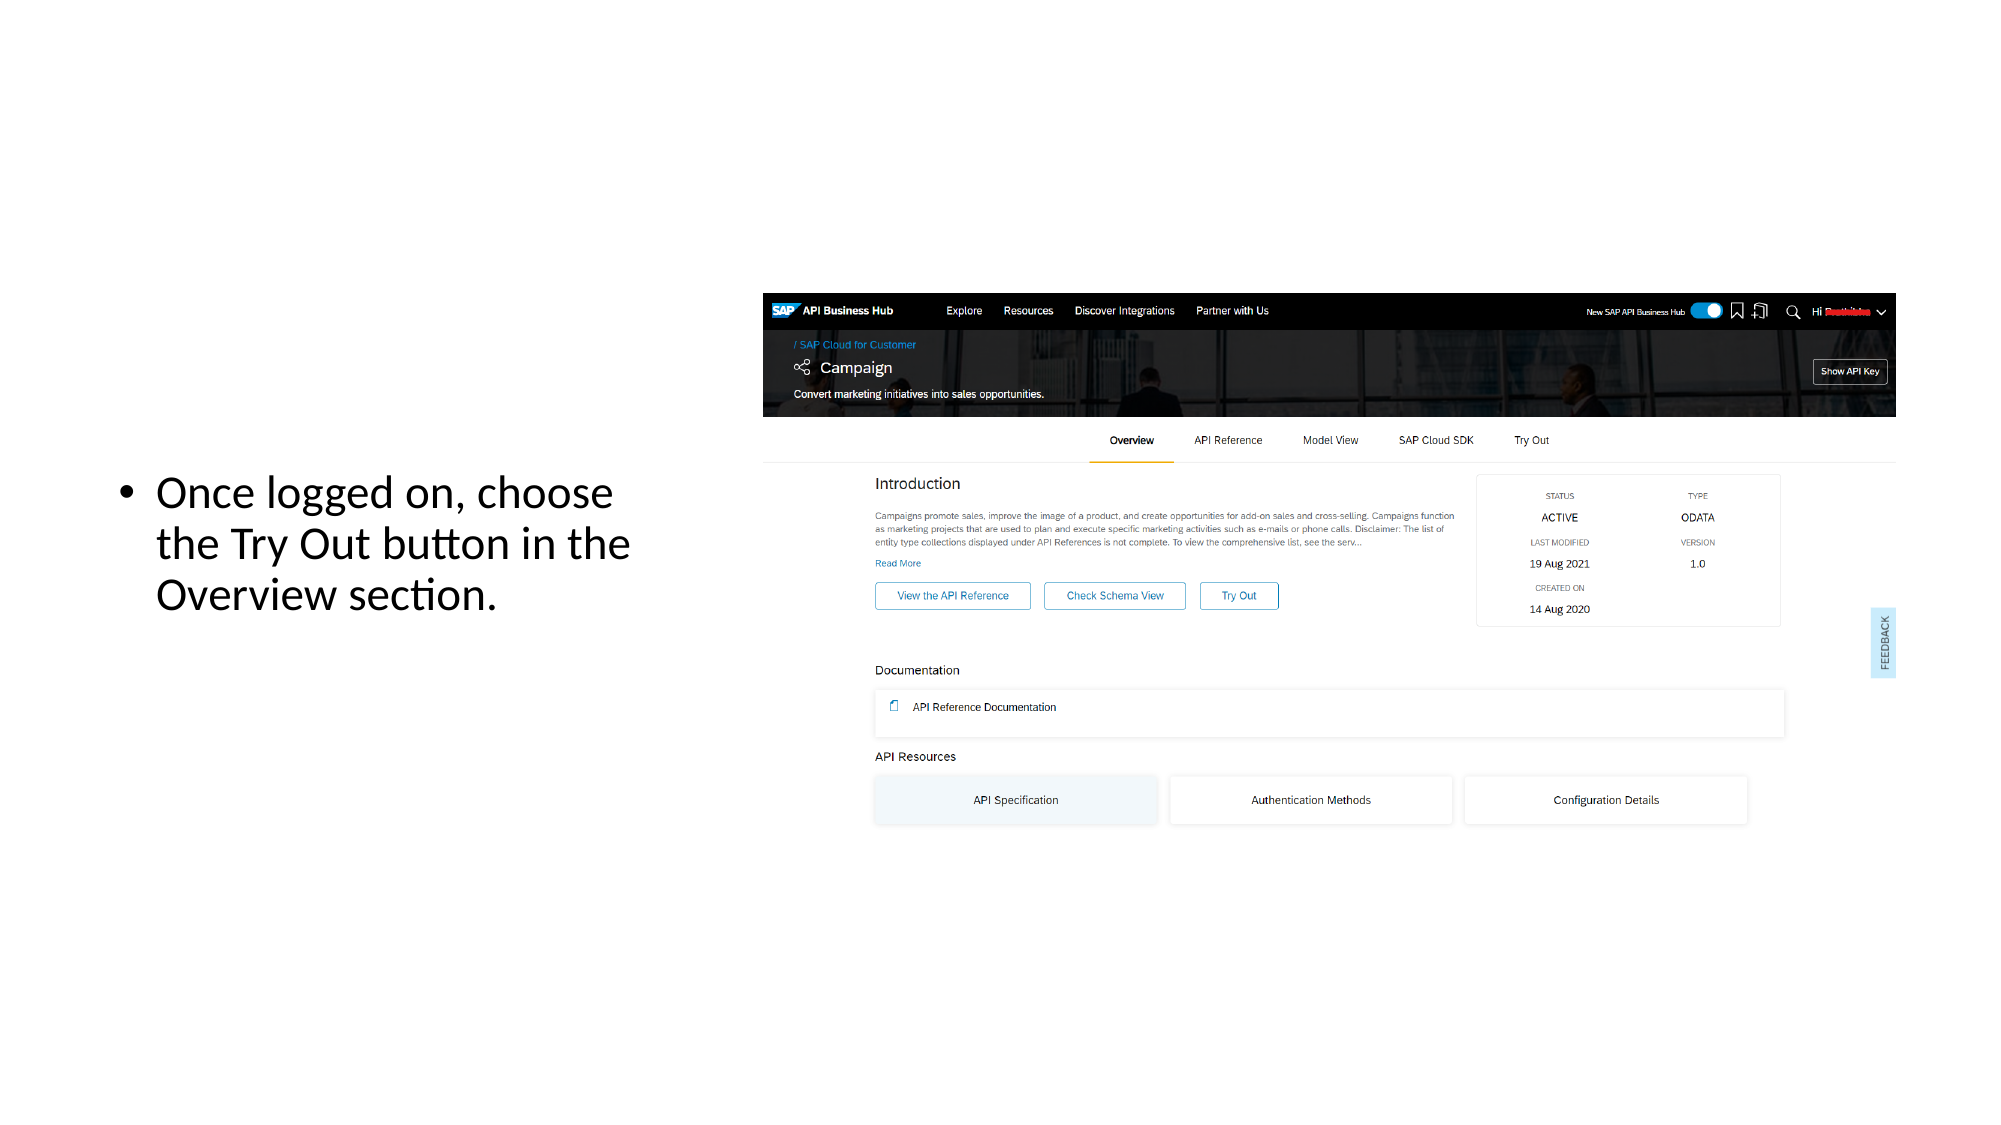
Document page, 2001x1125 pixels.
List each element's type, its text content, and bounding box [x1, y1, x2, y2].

list Once logged on, choose the Try Out button in the Overview section. [103, 460, 666, 1020]
picture [763, 293, 1896, 832]
